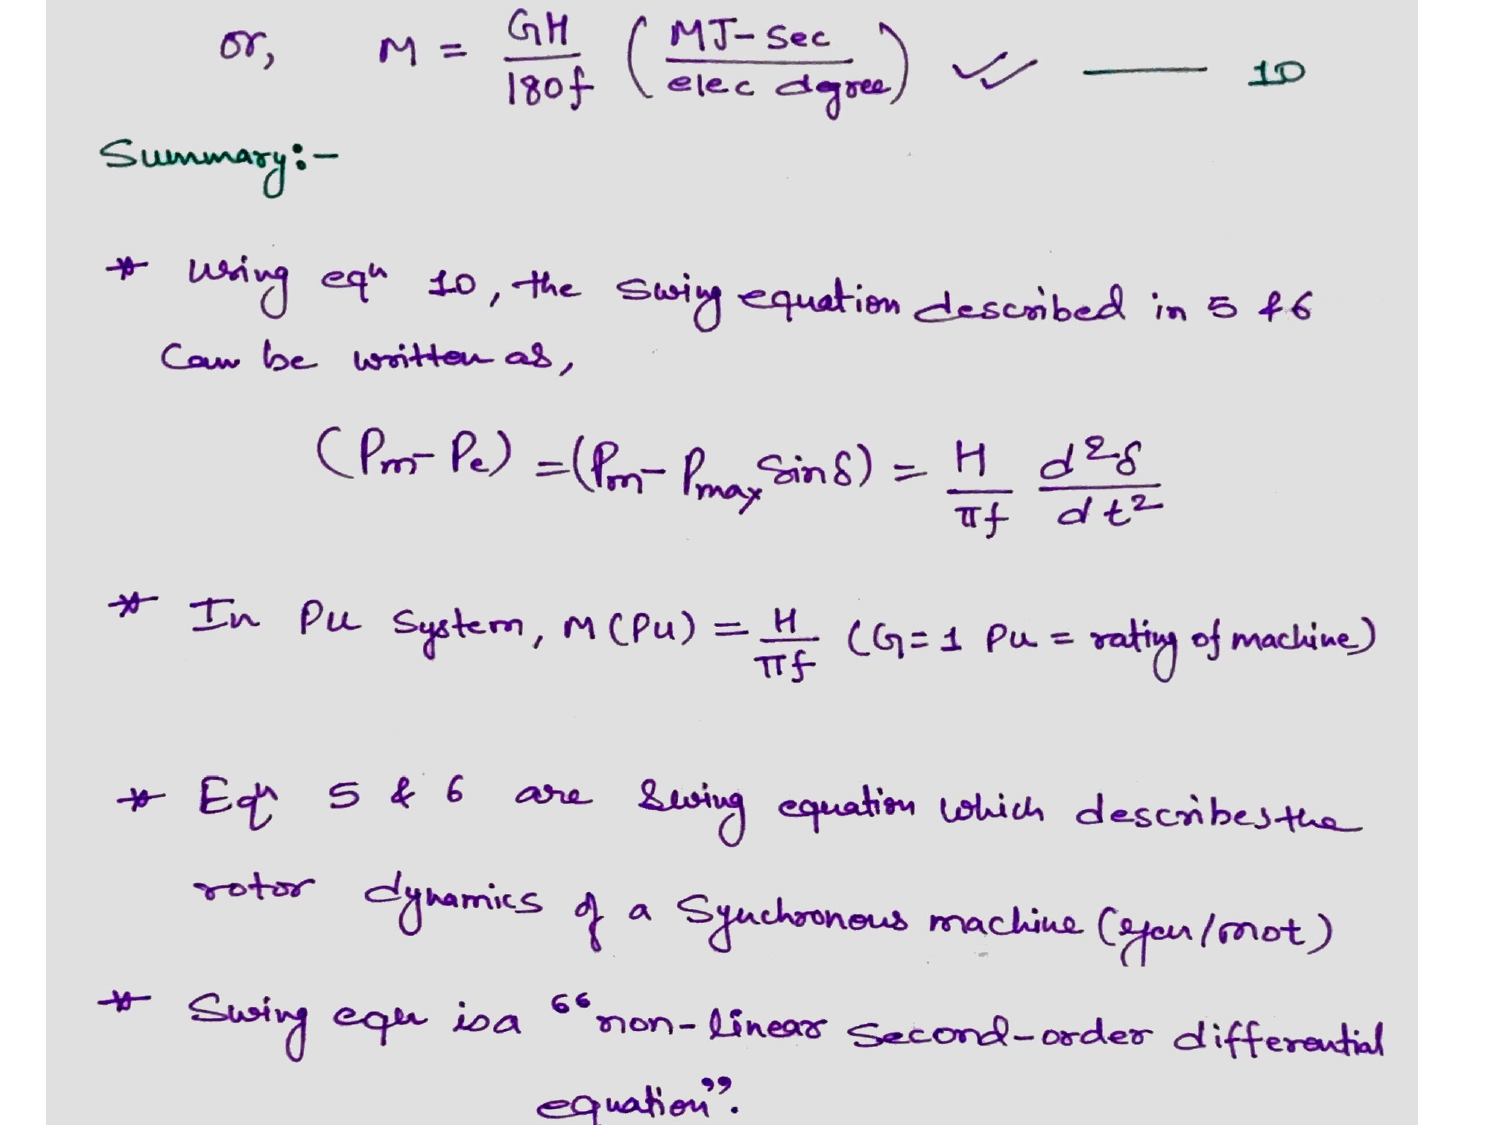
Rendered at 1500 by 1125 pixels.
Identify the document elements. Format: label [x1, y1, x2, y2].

list [46, 0, 1419, 1125]
